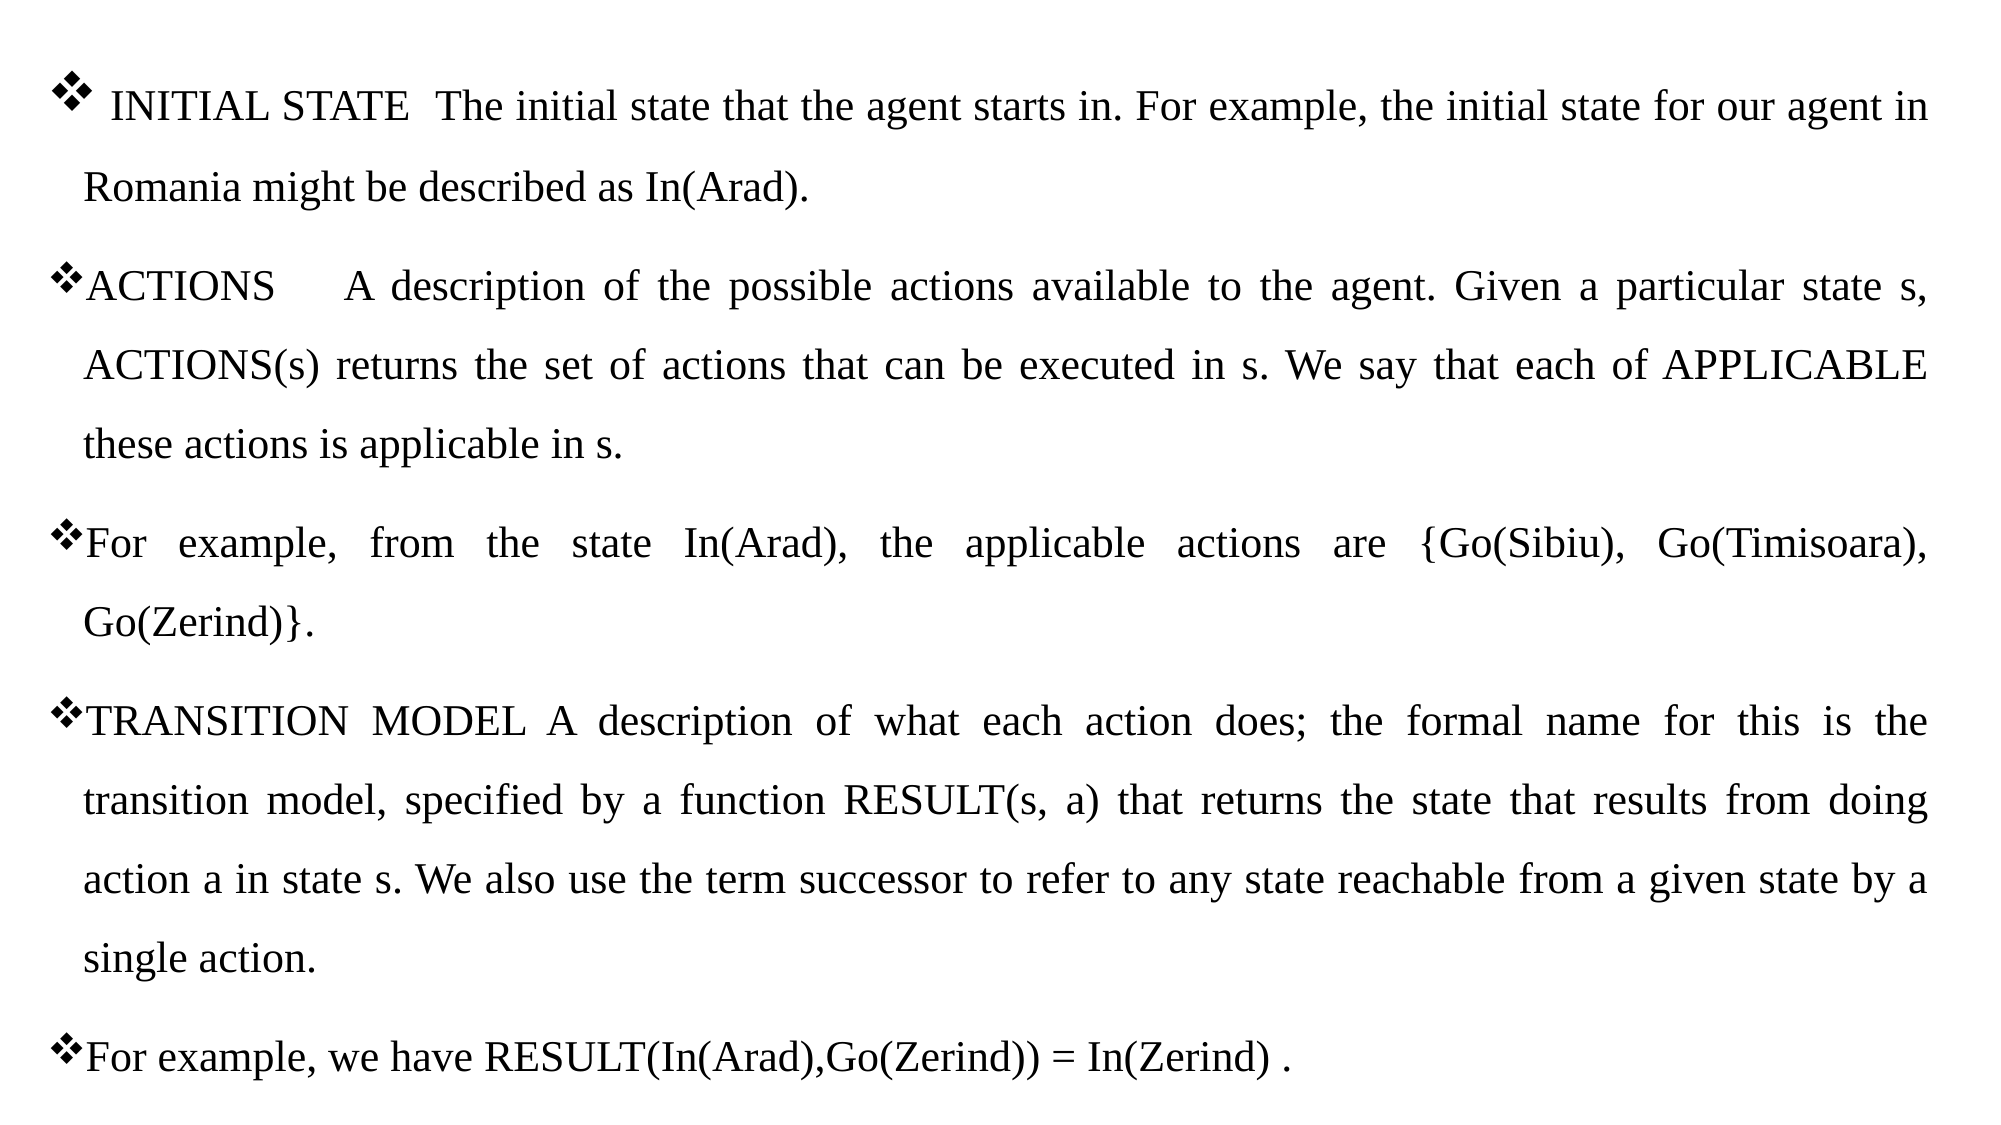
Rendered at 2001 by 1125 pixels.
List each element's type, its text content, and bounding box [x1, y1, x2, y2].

list INITIAL STATE The initial state that the agent starts in. For example, the initial state for our agent in Romania might be described as In(Arad). ACTIONS A description of the possible actions available to the agent. Given a particular state s, ACTIONS(s) returns the set of actions that can be executed in s. We say that each of APPLICABLE these actions is applicable in s. For example, from the state In(Arad), the applicable actions are {Go(Sibiu), Go(Timisoara), Go(Zerind)}. TRANSITION MODEL A description of what each action does; the formal name for this is the transition model, specified by a function RESULT(s, a) that returns the state that results from doing action a in state s. We also use the term successor to refer to any state reachable from a given state by a single action. For example, we have RESULT(In(Arad),Go(Zerind)) = In(Zerind) . [32, 23, 1947, 1099]
